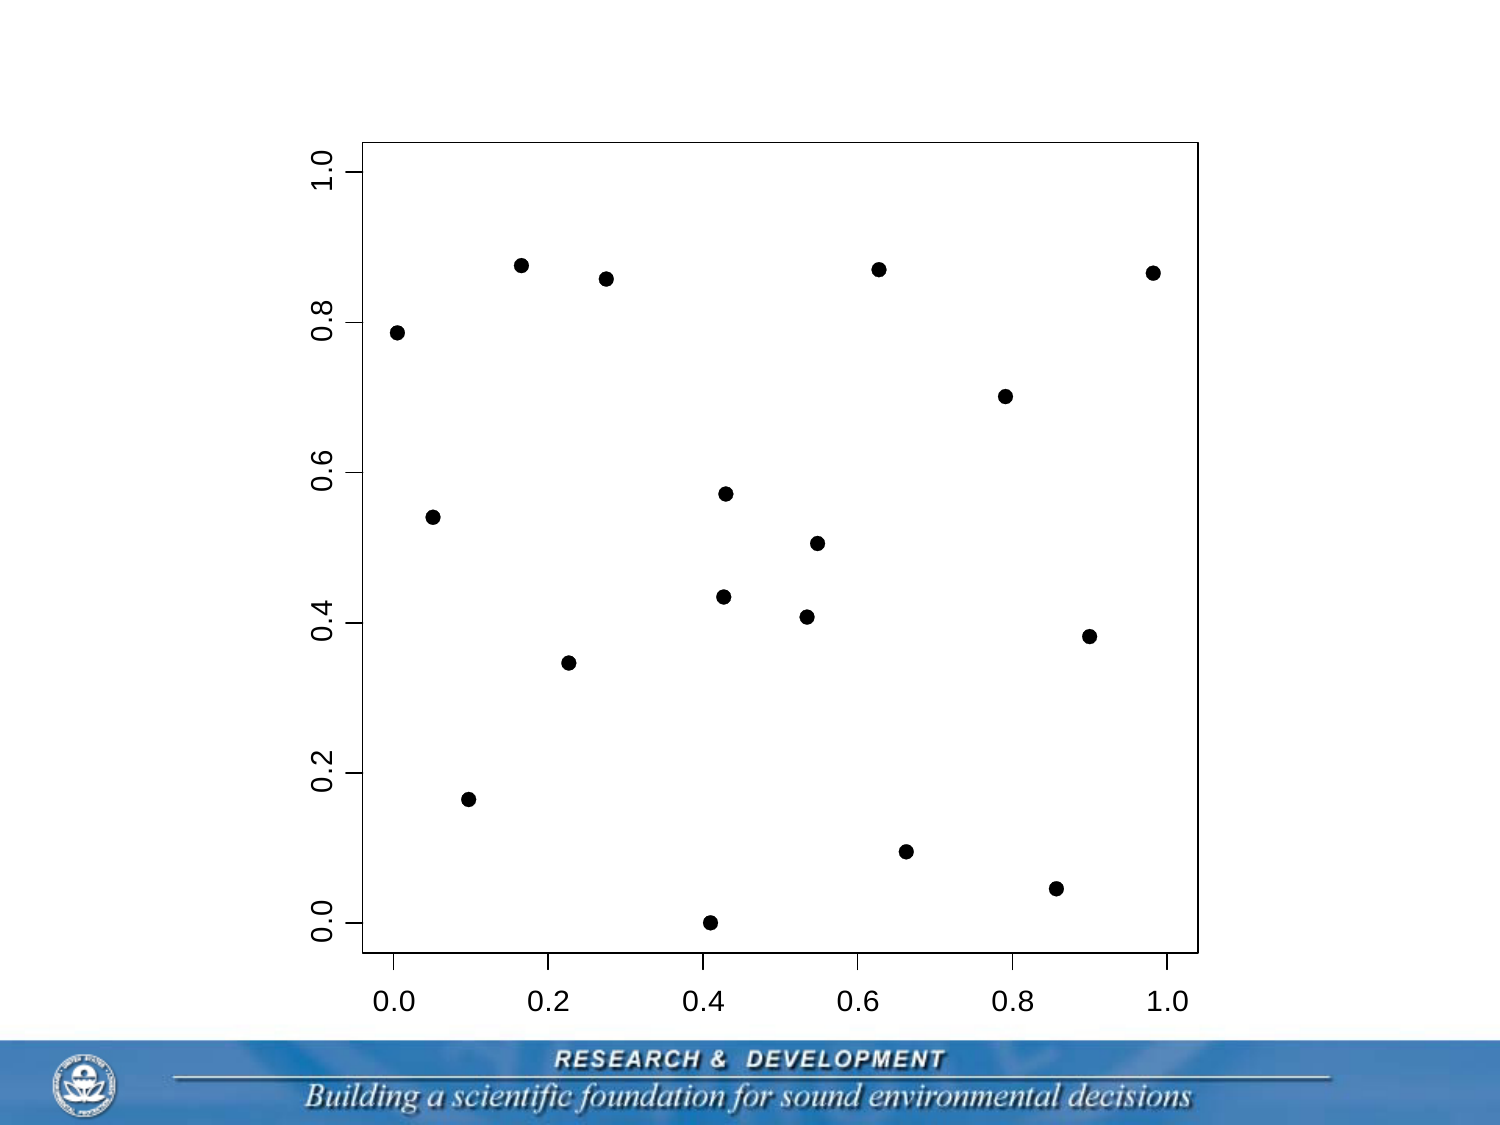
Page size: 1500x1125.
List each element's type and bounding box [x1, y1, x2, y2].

text_box [0, 0, 1500, 1125]
